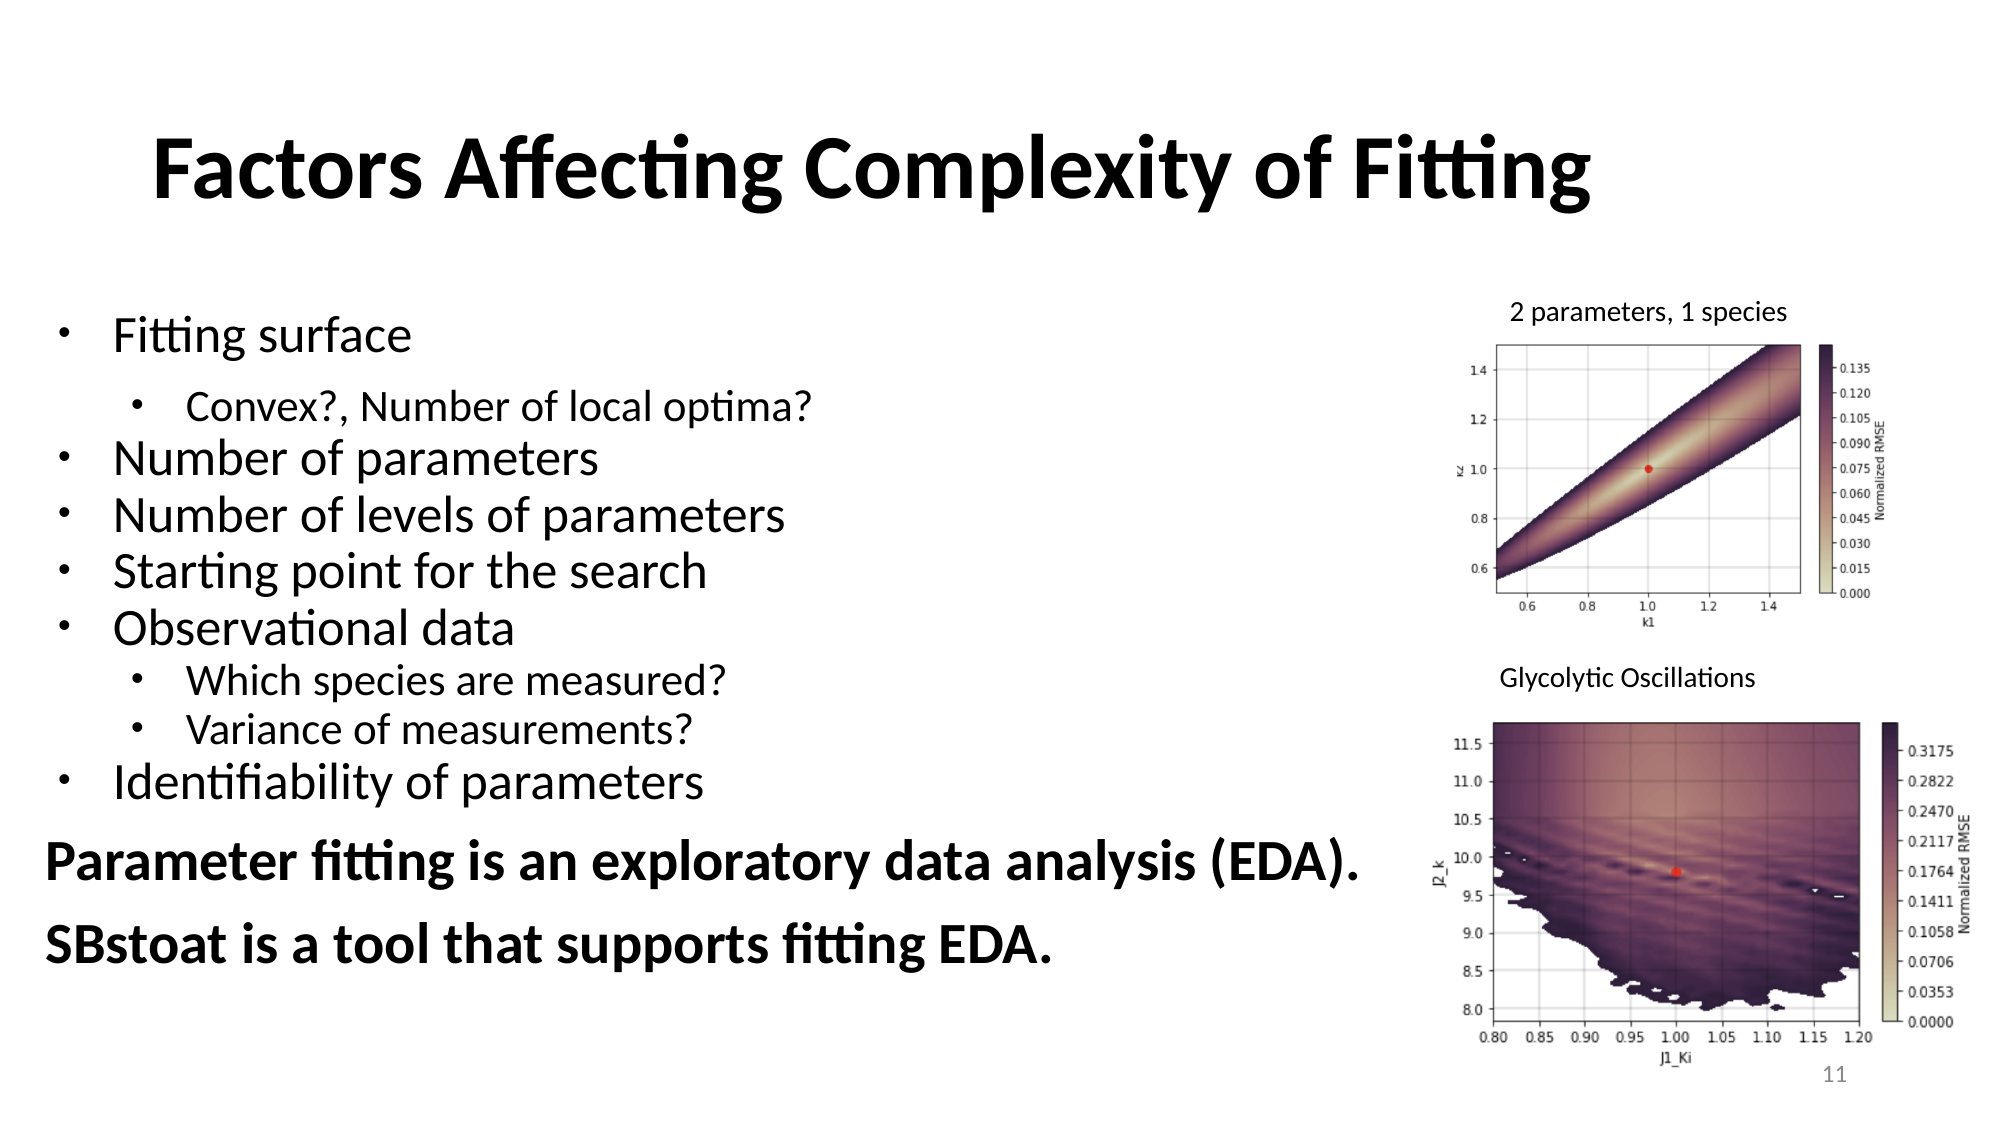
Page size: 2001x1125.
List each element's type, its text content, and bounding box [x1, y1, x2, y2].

list Fitting surface Convex?, Number of local optima? Number of parameters Number of levels of parameters Starting point for the search Observational data Which species are measured? Variance of measurements? Identifiability of parameters [24, 299, 1337, 822]
text_box 2 parameters, 1 species [1494, 277, 1861, 325]
slide_number 11 [1412, 1042, 1863, 1103]
picture [1456, 327, 1899, 632]
text_box Glycolytic Oscillations [1484, 643, 1851, 709]
list Parameter fitting is an exploratory data analysis (EDA). SBstoat is a tool that supports fitting EDA. [0, 822, 1405, 1006]
title Factors Affecting Complexity of Fitting [137, 59, 1863, 278]
picture [1421, 717, 1999, 1075]
